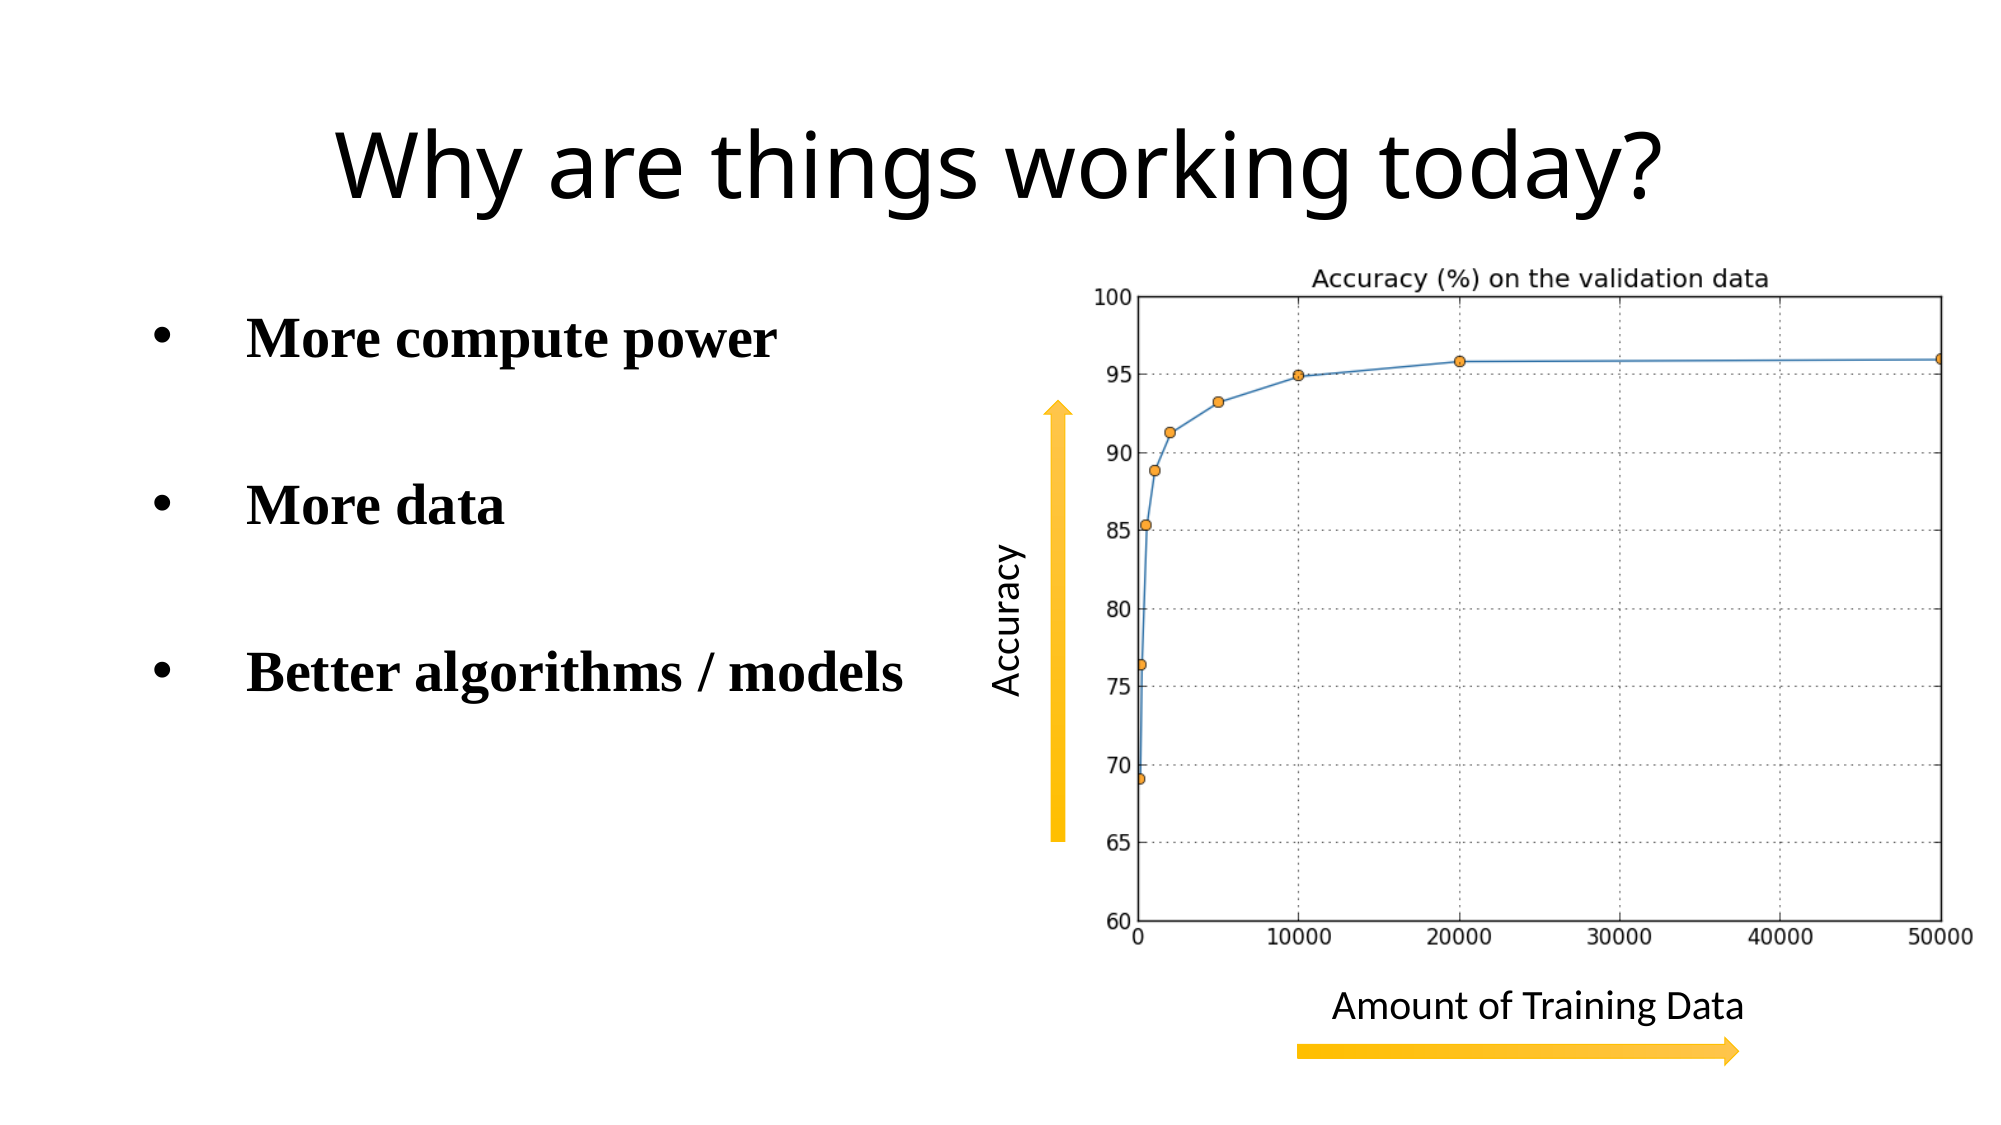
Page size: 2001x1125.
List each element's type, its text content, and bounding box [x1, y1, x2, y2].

text_box Accuracy [969, 400, 1035, 842]
text_box [1297, 1036, 1740, 1067]
list More compute power More data Better algorithms / models [137, 299, 1863, 1014]
title Why are things working today? [137, 59, 1863, 278]
text_box Amount of Training Data [1146, 970, 1931, 1036]
picture [1087, 262, 1979, 951]
text_box [1042, 399, 1074, 842]
